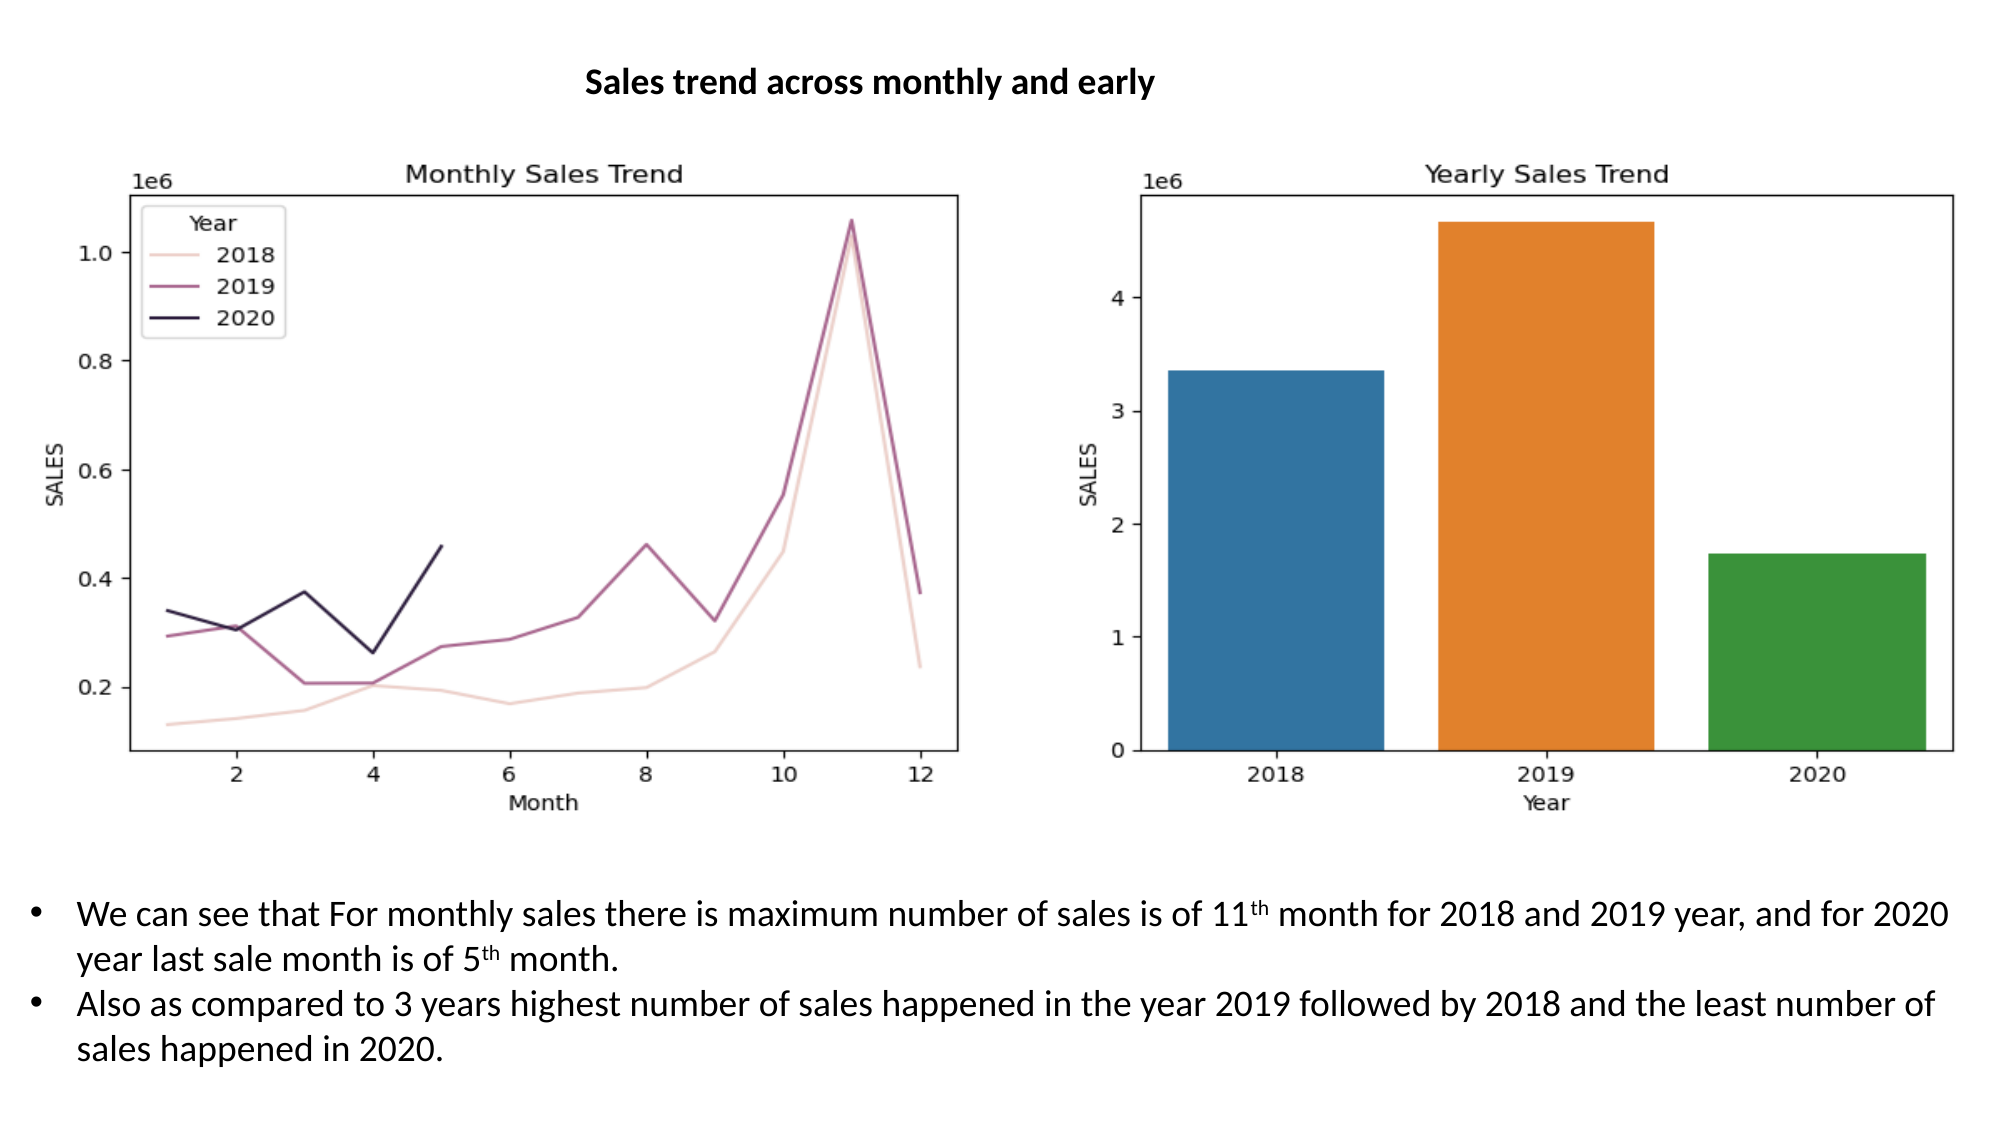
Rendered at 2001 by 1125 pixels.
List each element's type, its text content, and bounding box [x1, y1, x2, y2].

text_box Sales trend across monthly and early [61, 49, 1680, 110]
text_box We can see that For monthly sales there is maximum number of sales is of 11th month for 2018 and 2019 year, and for 2020 year last sale month is of 5th month. Also as compared to 3 years highest number of sales happened in the year 2019 followed by 2018 and the least number of sales happened in 2020. [14, 881, 1984, 1077]
picture [1062, 150, 1969, 830]
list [28, 150, 974, 830]
